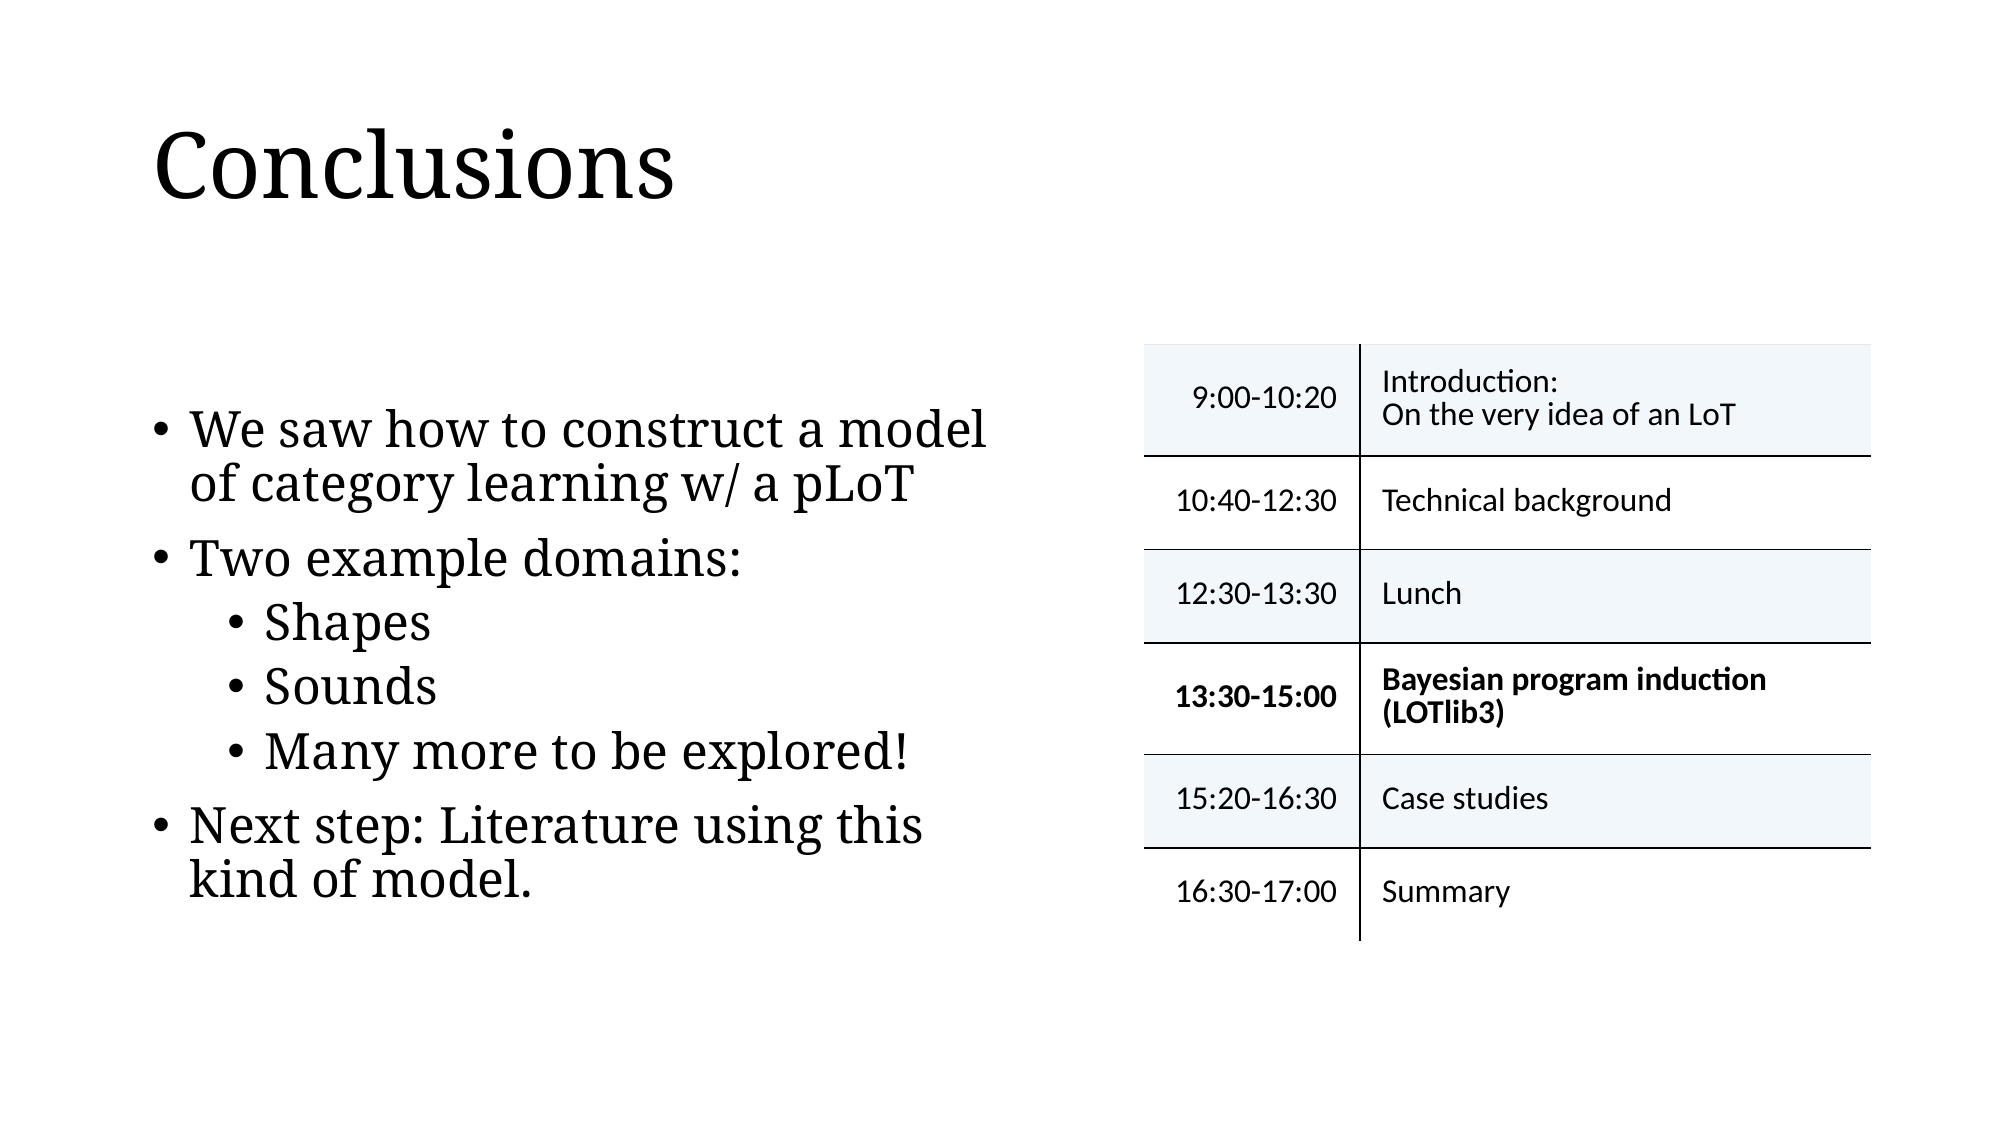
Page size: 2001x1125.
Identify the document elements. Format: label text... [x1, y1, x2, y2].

table_cell Case studies [1361, 755, 1871, 847]
table_cell Lunch [1361, 550, 1871, 642]
table_cell 12:30-13:30 [1144, 550, 1359, 642]
table_cell Technical background [1361, 457, 1871, 549]
table_cell Bayesian program induction (LOTlib3) [1361, 644, 1871, 754]
table_header Introduction: On the very idea of an LoT [1361, 345, 1871, 455]
table_cell Summary [1361, 849, 1871, 941]
table_cell 16:30-17:00 [1144, 849, 1359, 941]
list We saw how to construct a model of category learning w/ a pLoT Two example domains: Shapes Sounds Many more to be explored! Next step: Literature using this kind of model. [137, 299, 1051, 1014]
table_cell 15:20-16:30 [1144, 755, 1359, 847]
table_header 9:00-10:20 [1144, 345, 1359, 455]
table_cell 13:30-15:00 [1144, 644, 1359, 754]
table_cell 10:40-12:30 [1144, 457, 1359, 549]
title Conclusions [137, 59, 1863, 278]
